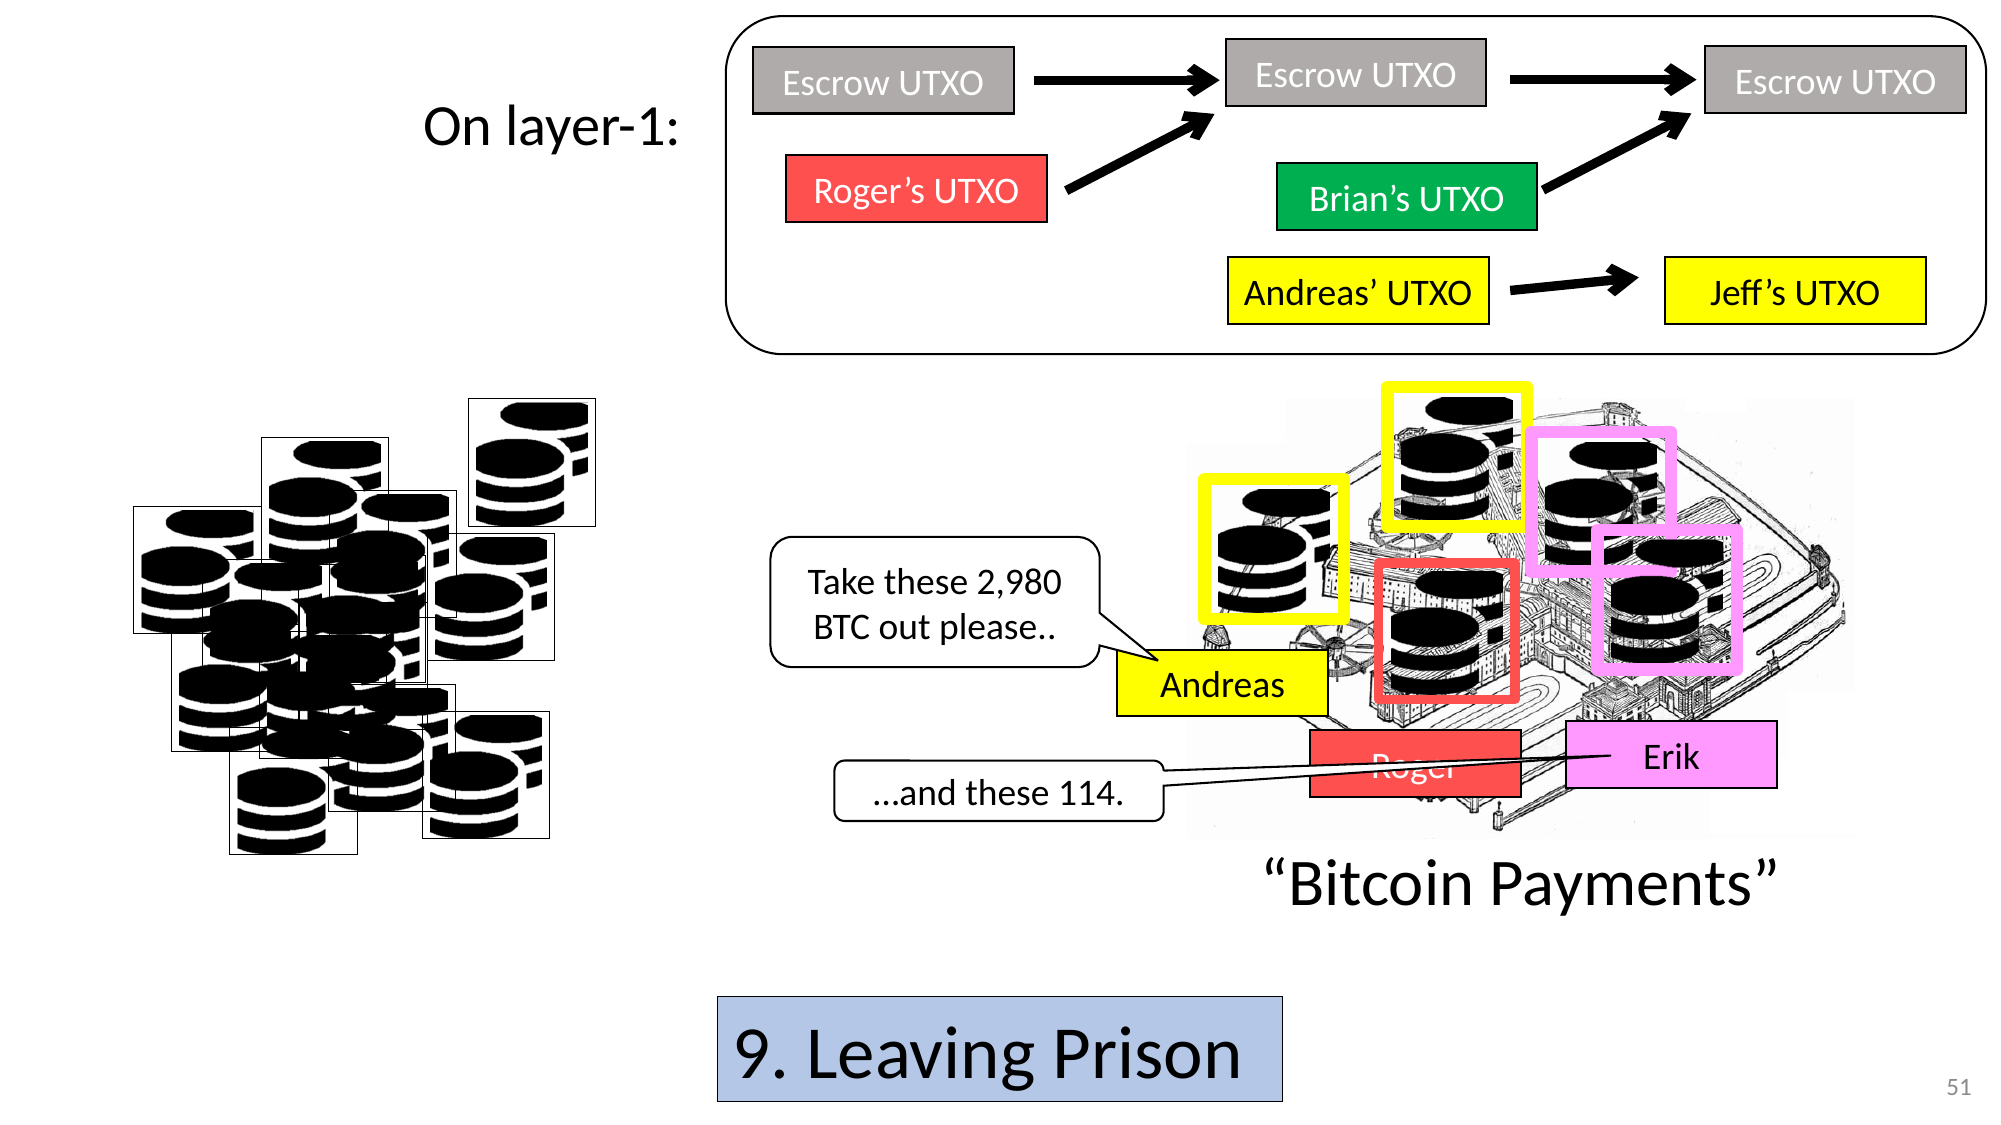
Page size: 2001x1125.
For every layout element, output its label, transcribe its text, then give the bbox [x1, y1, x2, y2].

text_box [1510, 277, 1639, 291]
text_box Brian’s UTXO [1276, 162, 1538, 231]
text_box 9. Leaving Prison [717, 996, 1283, 1102]
text_box Jeff’s UTXO [1664, 256, 1927, 325]
text_box Escrow UTXO [1704, 45, 1967, 114]
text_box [1543, 113, 1692, 191]
text_box …and these 114. [833, 759, 1187, 823]
text_box Take these 2,980 BTC out please.. [769, 535, 1159, 669]
slide_number 51 [1915, 1055, 1987, 1116]
text_box Andreas’ UTXO [1227, 256, 1490, 325]
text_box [1066, 113, 1215, 191]
picture [133, 437, 555, 855]
text_box “Bitcoin Payments” [1245, 839, 1796, 926]
text_box On layer-1: [408, 80, 697, 165]
picture [1187, 393, 1855, 839]
picture [467, 398, 596, 527]
text_box [724, 15, 1988, 356]
text_box Andreas [1116, 649, 1187, 717]
